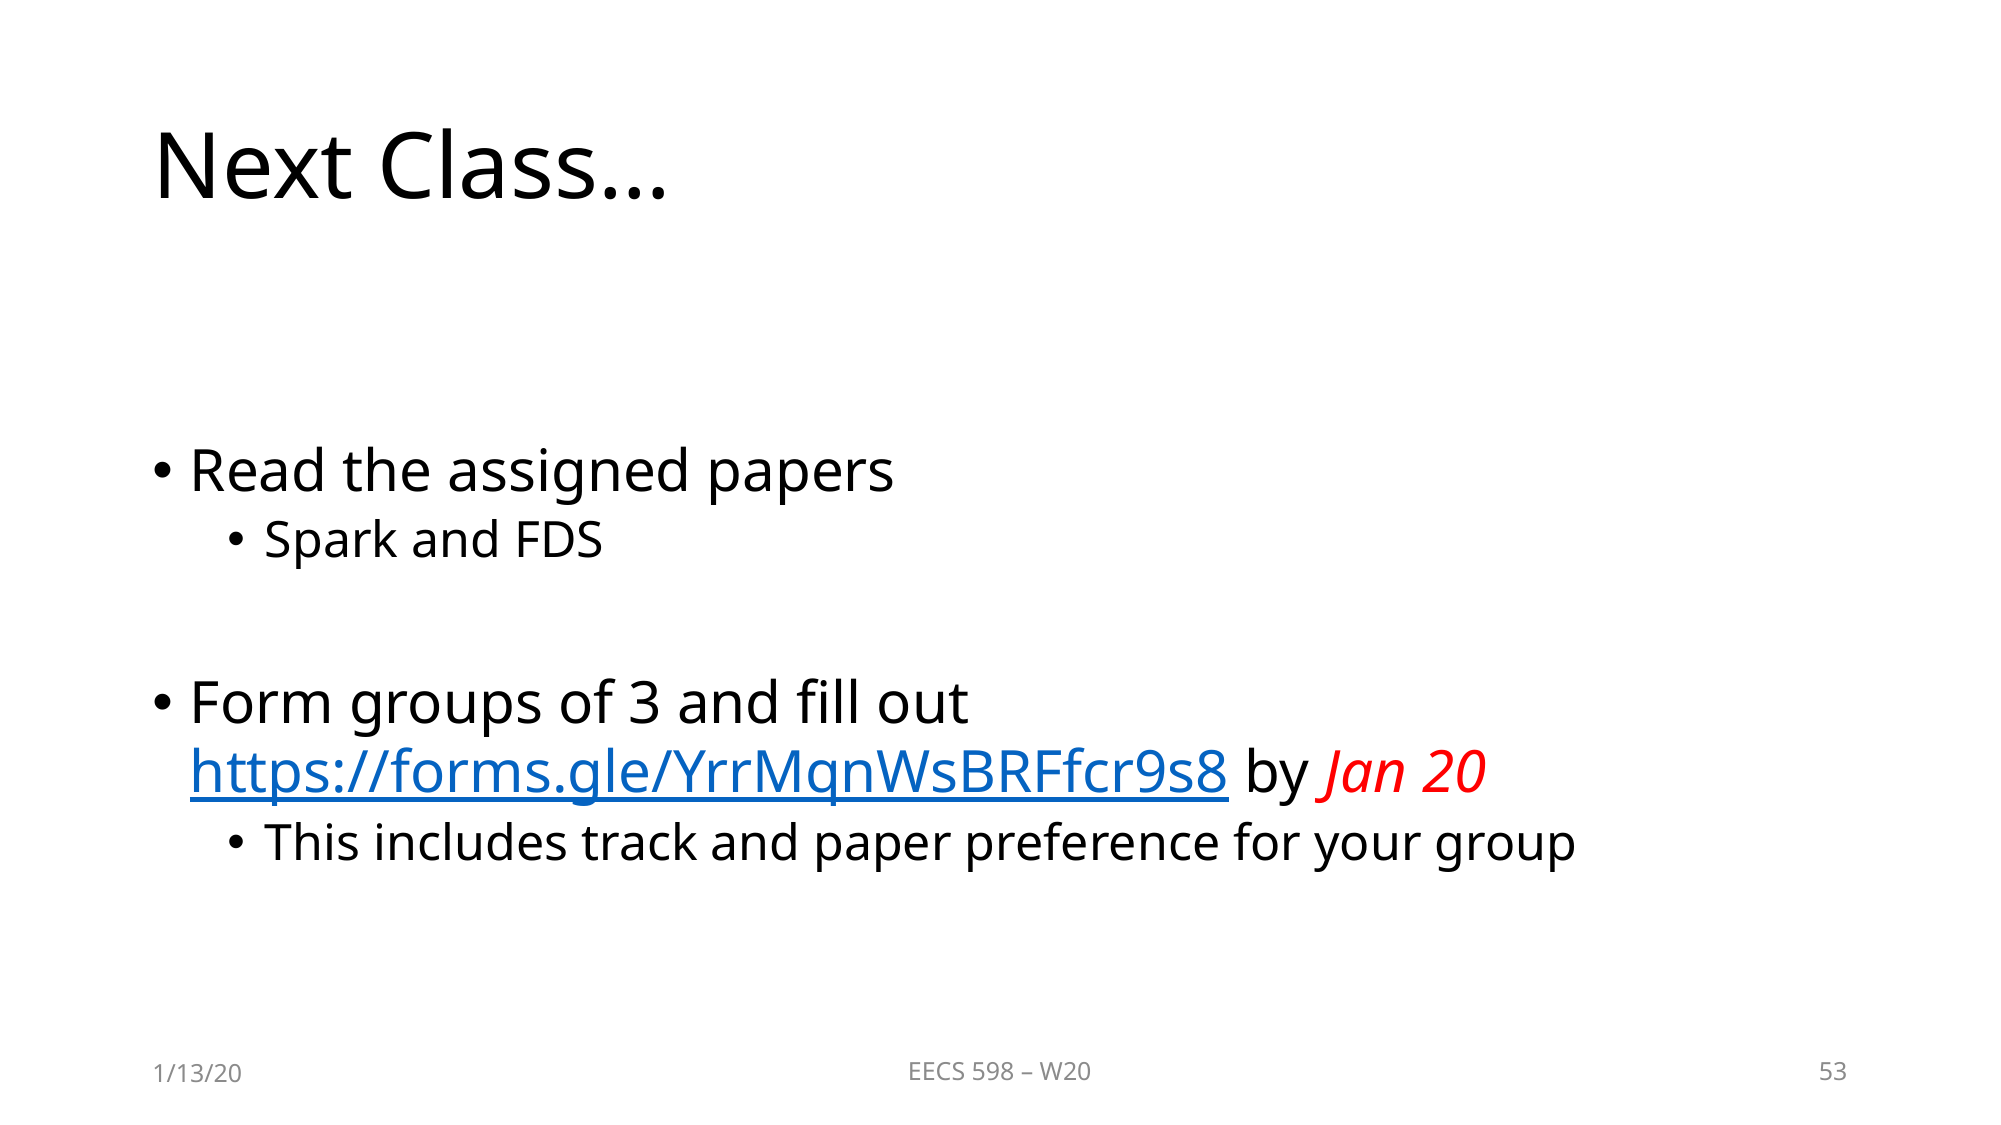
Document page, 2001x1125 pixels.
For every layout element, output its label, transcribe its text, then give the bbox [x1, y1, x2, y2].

slide_number 53 [1412, 1042, 1863, 1103]
title Next Class… [137, 59, 1863, 278]
footer EECS 598 – W20 [662, 1042, 1338, 1103]
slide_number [137, 1042, 588, 1103]
list Read the assigned papers Spark and FDS Form groups of 3 and fill out https://forms.gle/YrrMqnWsBRFfcr9s8 by Jan 20 This includes track and paper preference for your group [137, 299, 1863, 1014]
